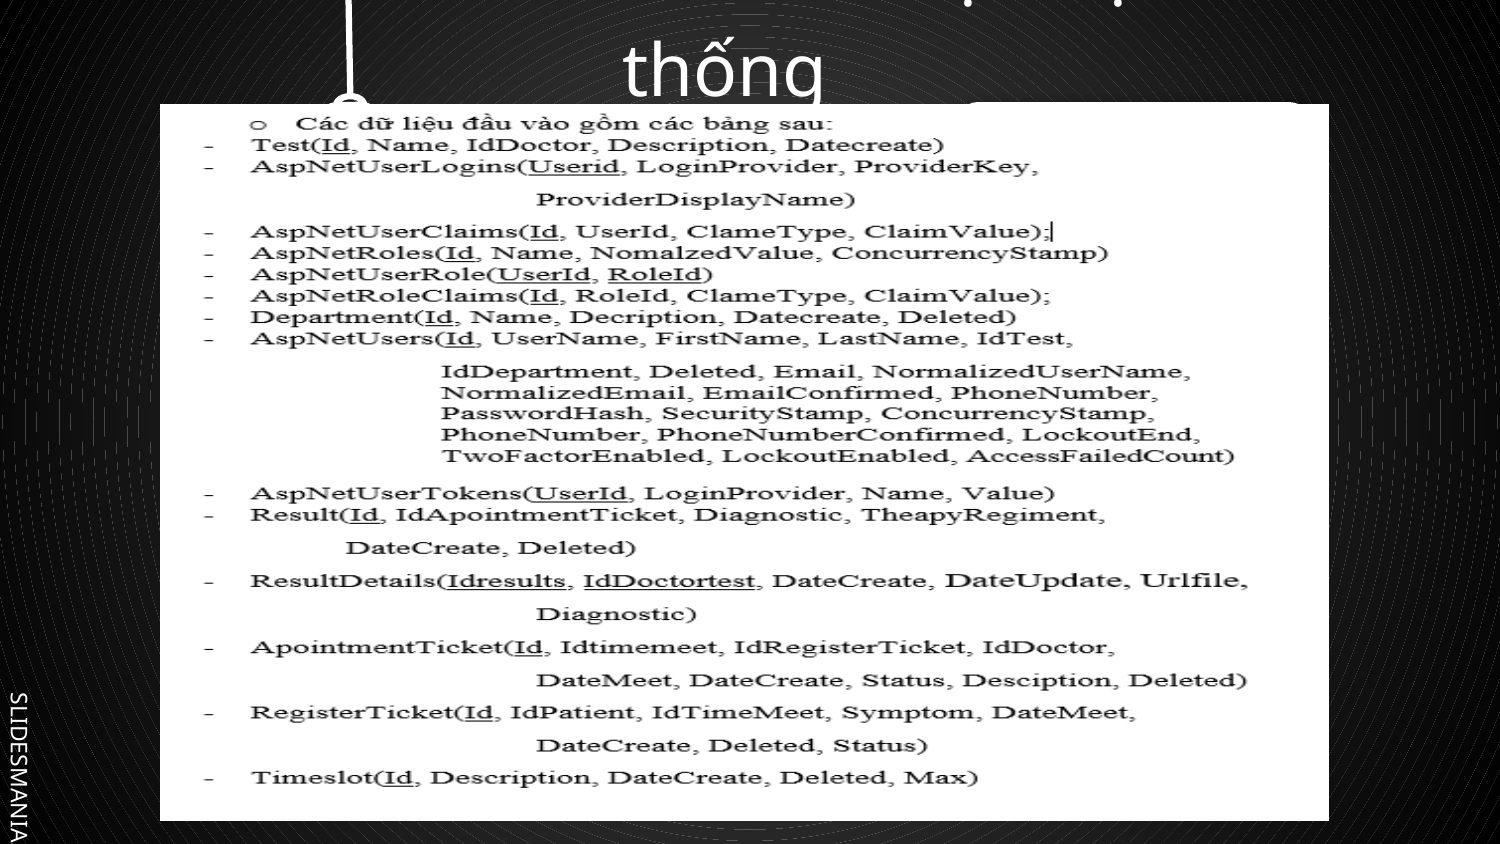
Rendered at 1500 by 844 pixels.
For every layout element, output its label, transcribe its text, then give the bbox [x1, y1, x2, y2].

picture [159, 104, 1329, 822]
title 2.2 Phân tích dữ liệu hệ thống [296, 22, 1177, 102]
